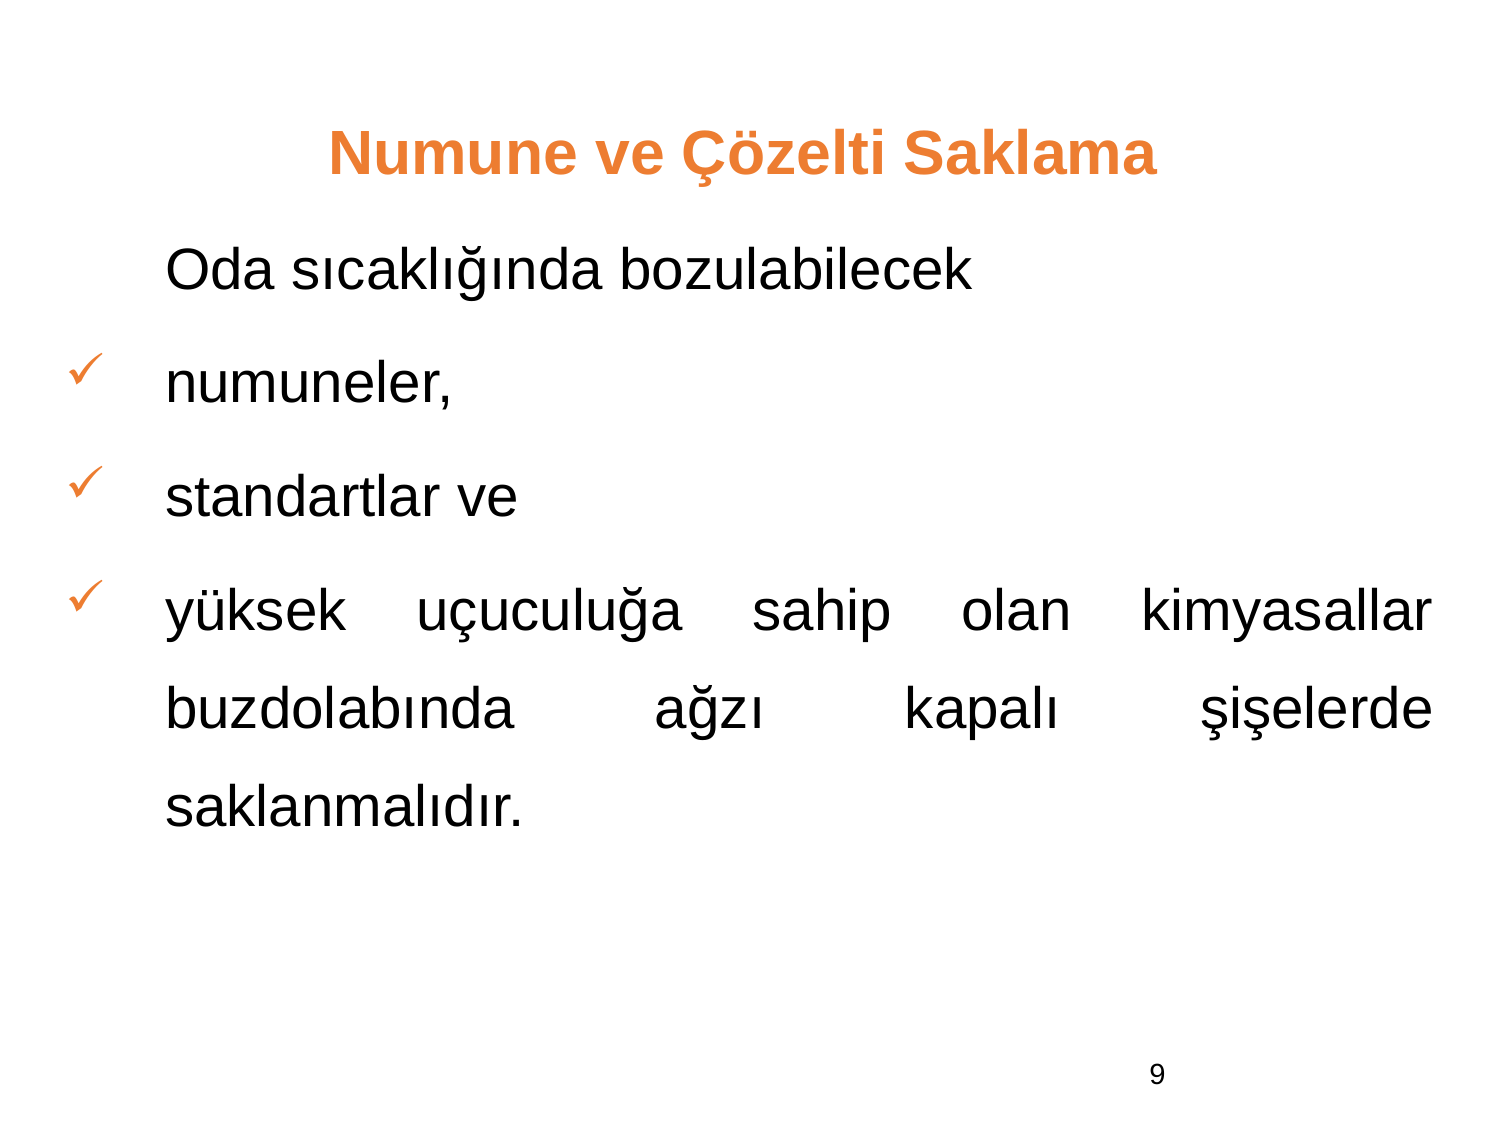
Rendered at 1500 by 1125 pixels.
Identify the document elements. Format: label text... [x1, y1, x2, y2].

list Numune ve Çözelti Saklama Oda sıcaklığında bozulabilecek numuneler, standartlar ve yüksek uçuculuğa sahip olan kimyasallar buzdolabında ağzı kapalı şişelerde saklanmalıdır. [50, 37, 1450, 1050]
slide_number 9 [1059, 1042, 1397, 1103]
